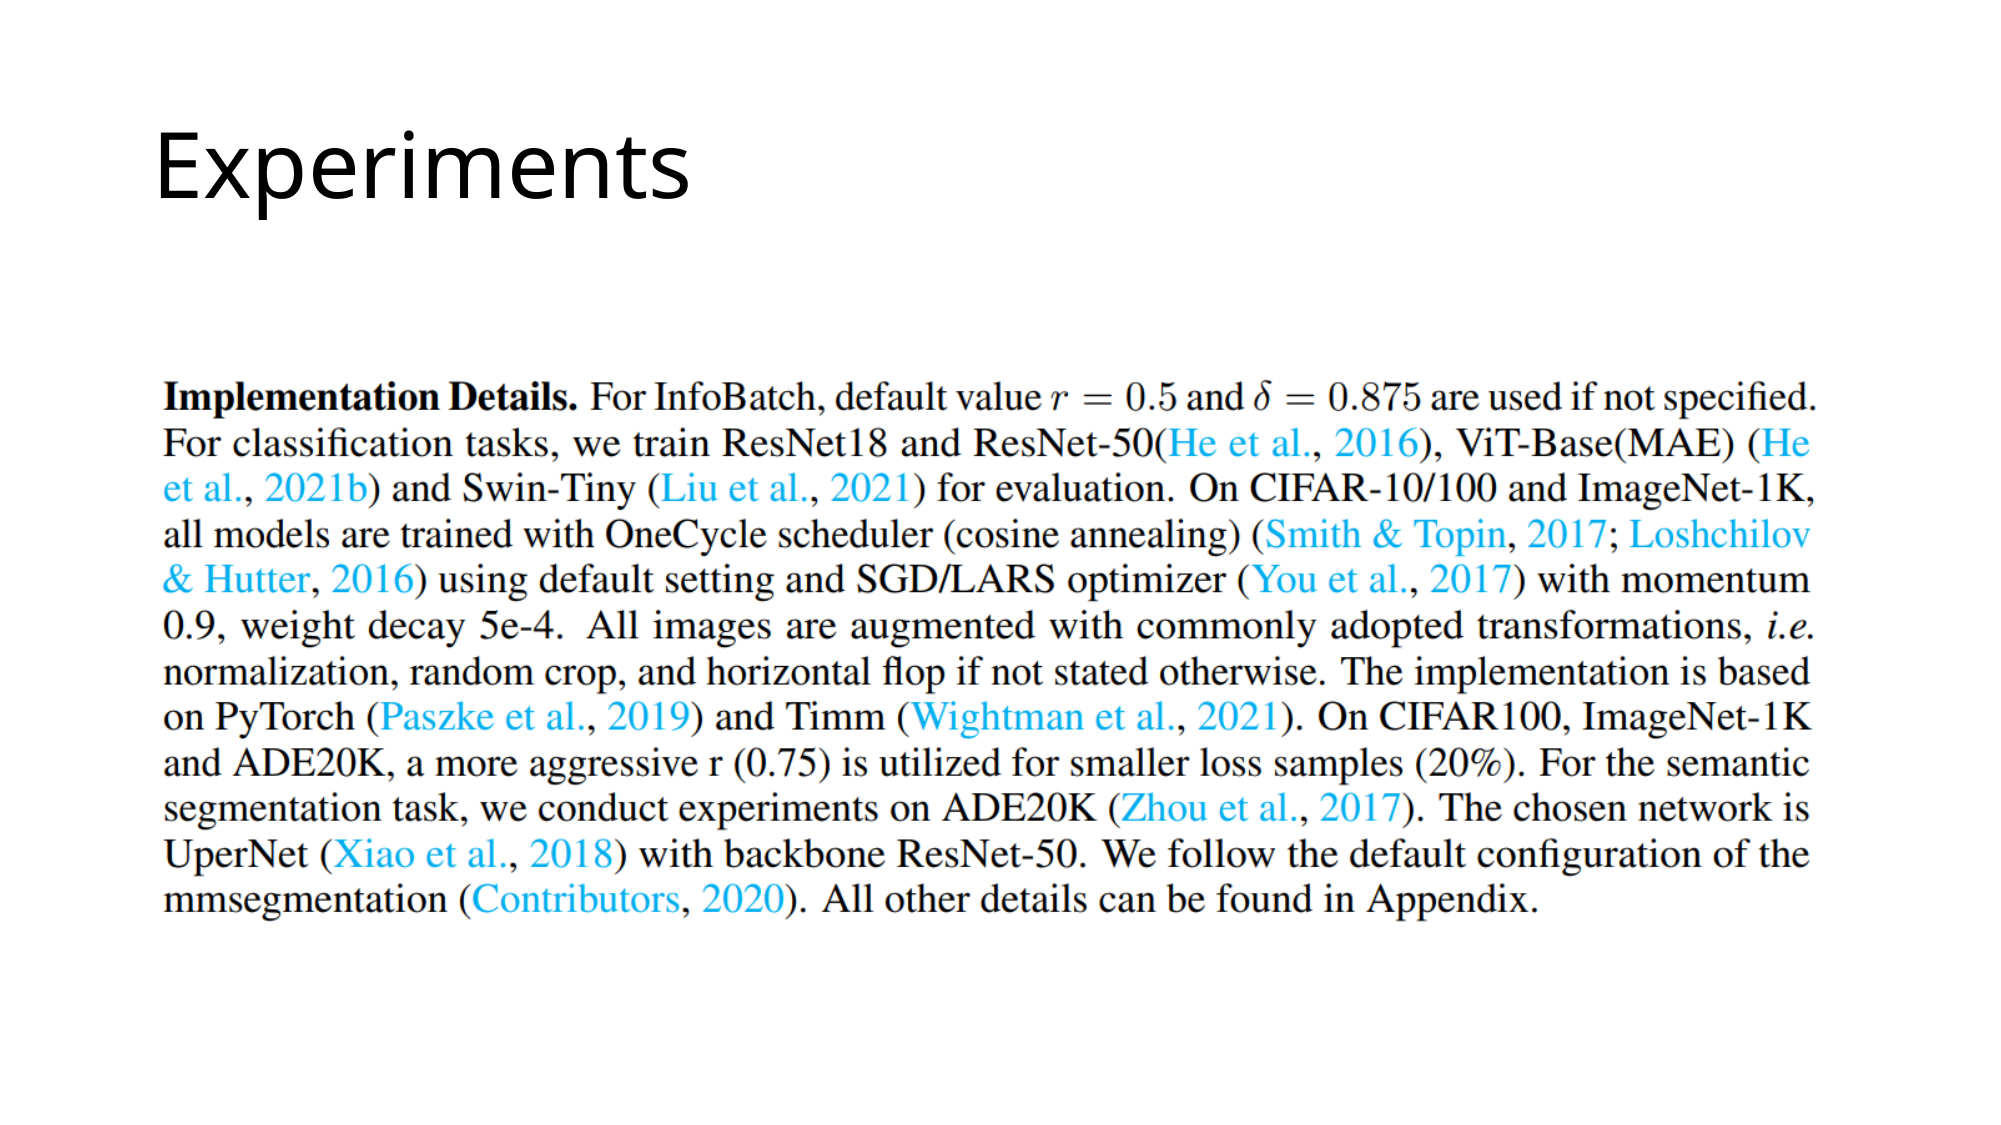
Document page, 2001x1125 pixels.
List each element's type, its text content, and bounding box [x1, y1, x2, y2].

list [137, 355, 1863, 957]
title Experiments [137, 59, 1863, 278]
